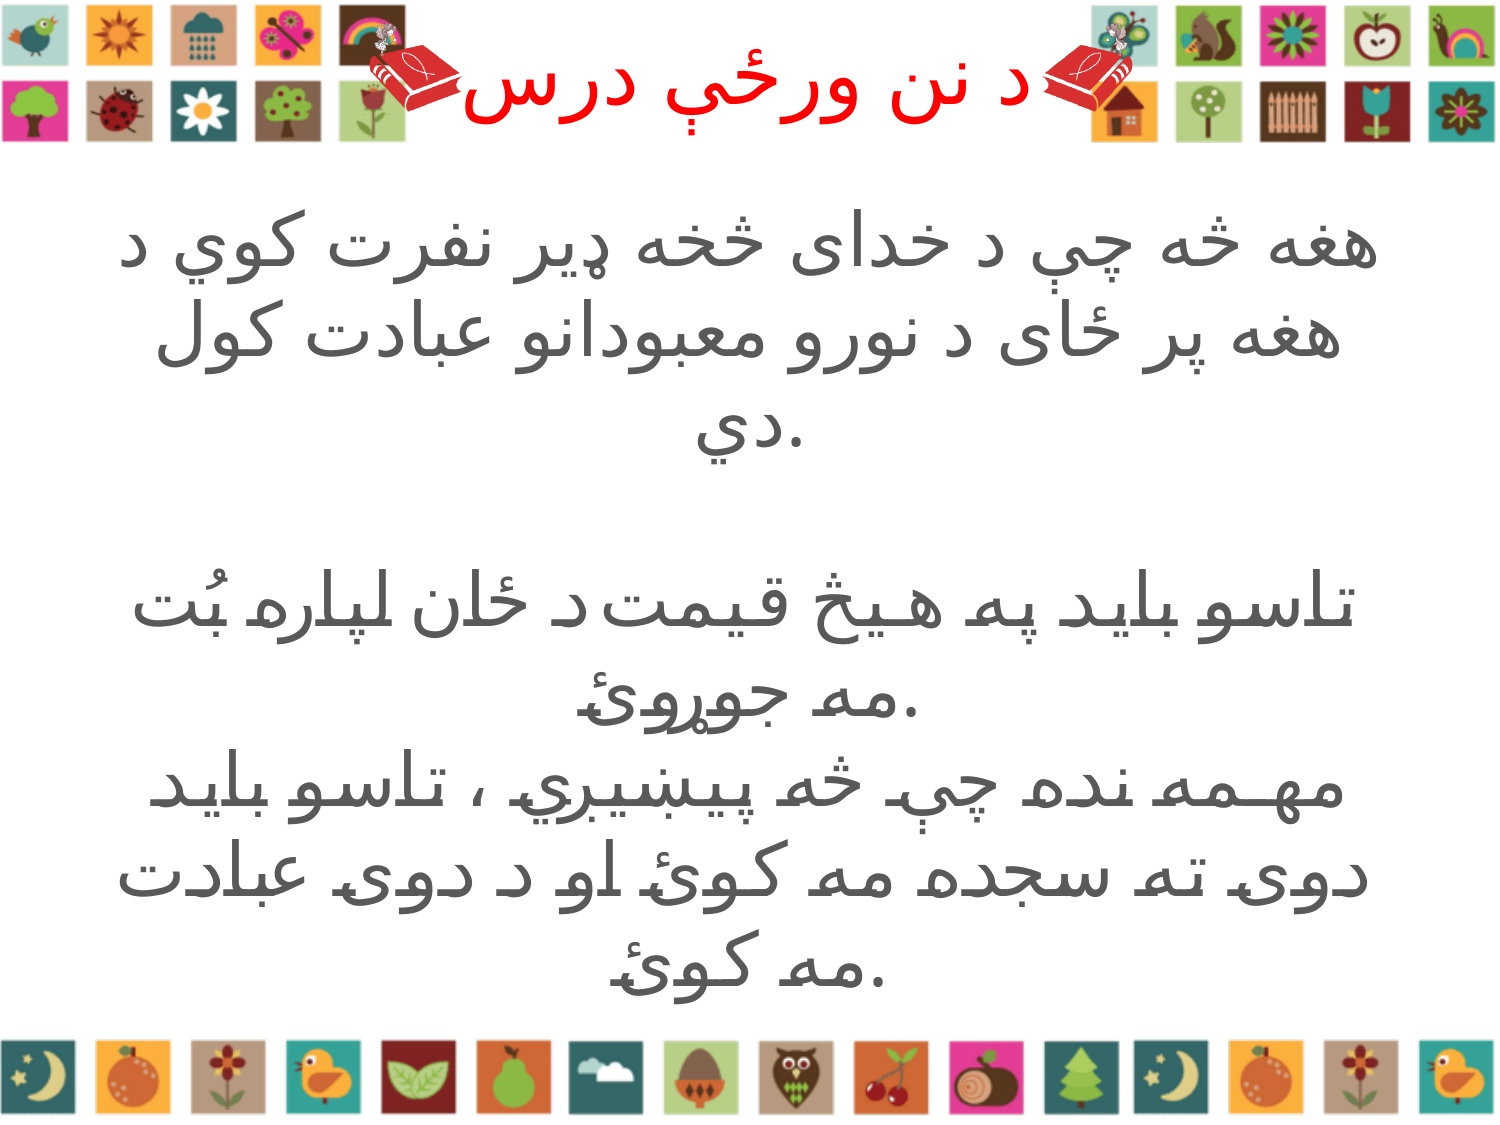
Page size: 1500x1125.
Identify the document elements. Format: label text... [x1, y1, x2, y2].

picture [1011, 3, 1500, 150]
text_box د نن ورځې درس [425, 13, 1078, 129]
text_box هغه څه چې د خدای څخه ډیر نفرت کوي د هغه پر ځای د نورو معبودانو عبادت کول دي. تاسو باید په هیڅ قیمت د ځان لپاره بُت مه جوړوئ. مهمه نده چې څه پیښیږي ، تاسو باید دوی ته سجده مه کوئ او د دوی عبادت مه کوئ. [76, 184, 1424, 1027]
picture [0, 3, 494, 150]
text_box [0, 1028, 1500, 1118]
